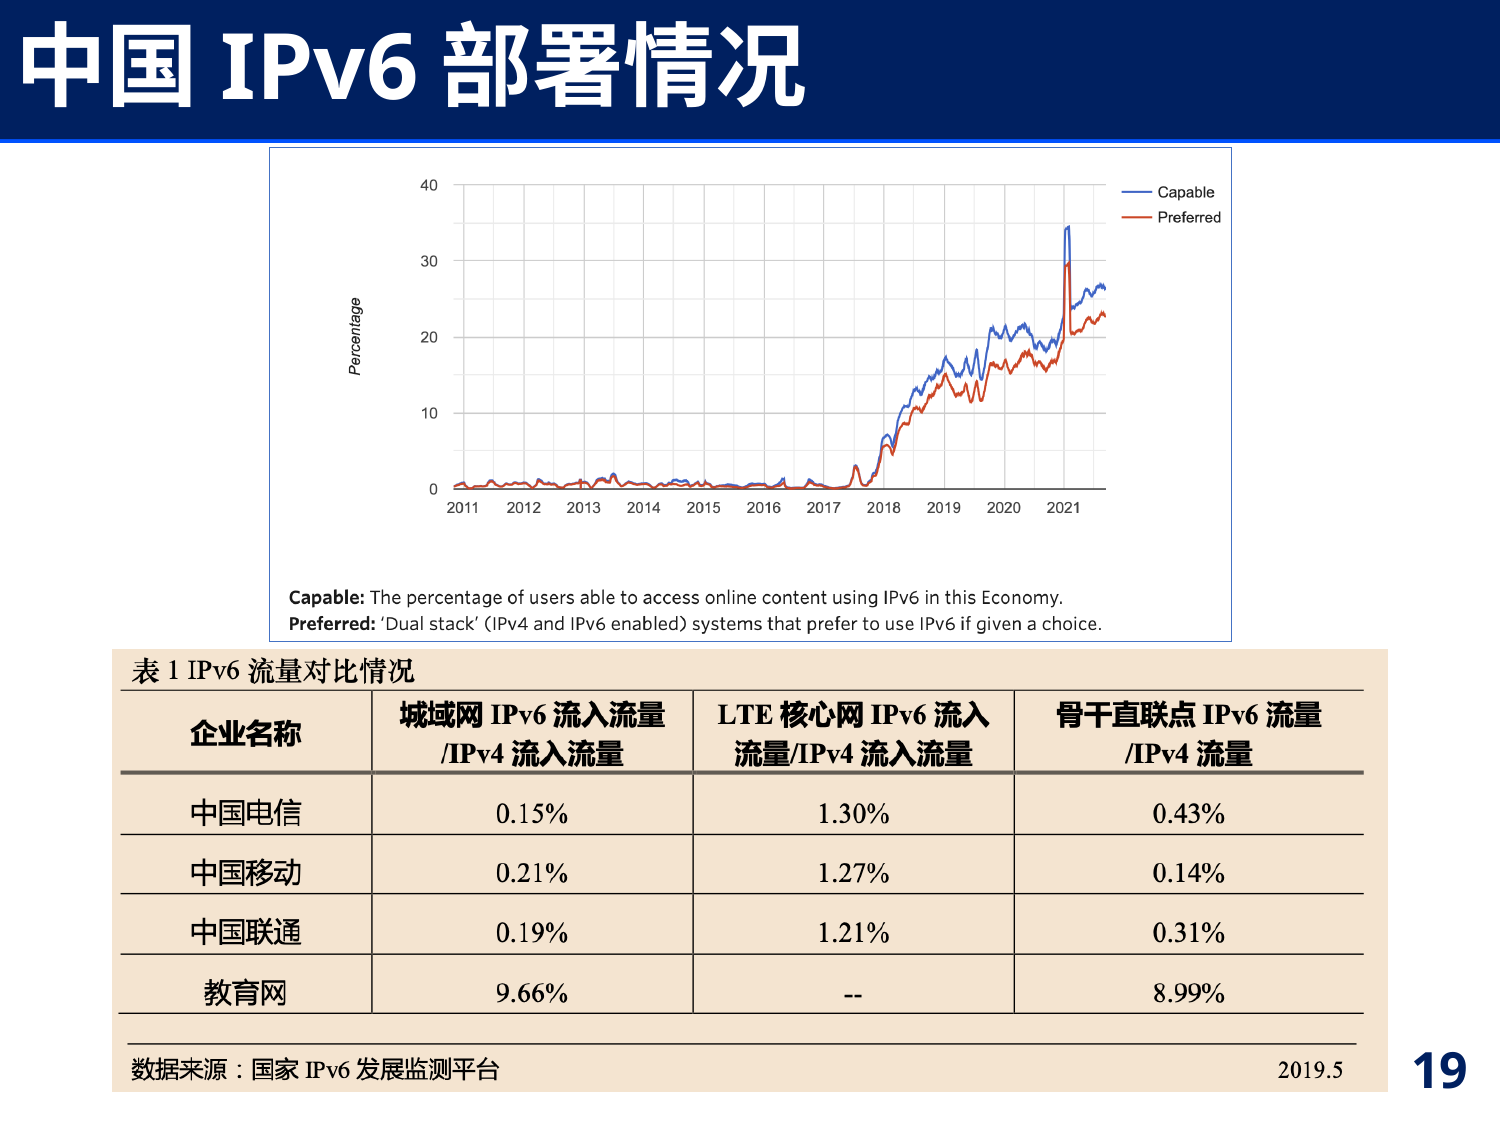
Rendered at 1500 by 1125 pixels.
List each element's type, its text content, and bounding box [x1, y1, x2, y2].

slide_number 19 [1145, 1042, 1484, 1103]
title 中国IPv6部署情况 [0, 0, 1500, 140]
picture [269, 147, 1232, 642]
picture [112, 649, 1388, 1092]
